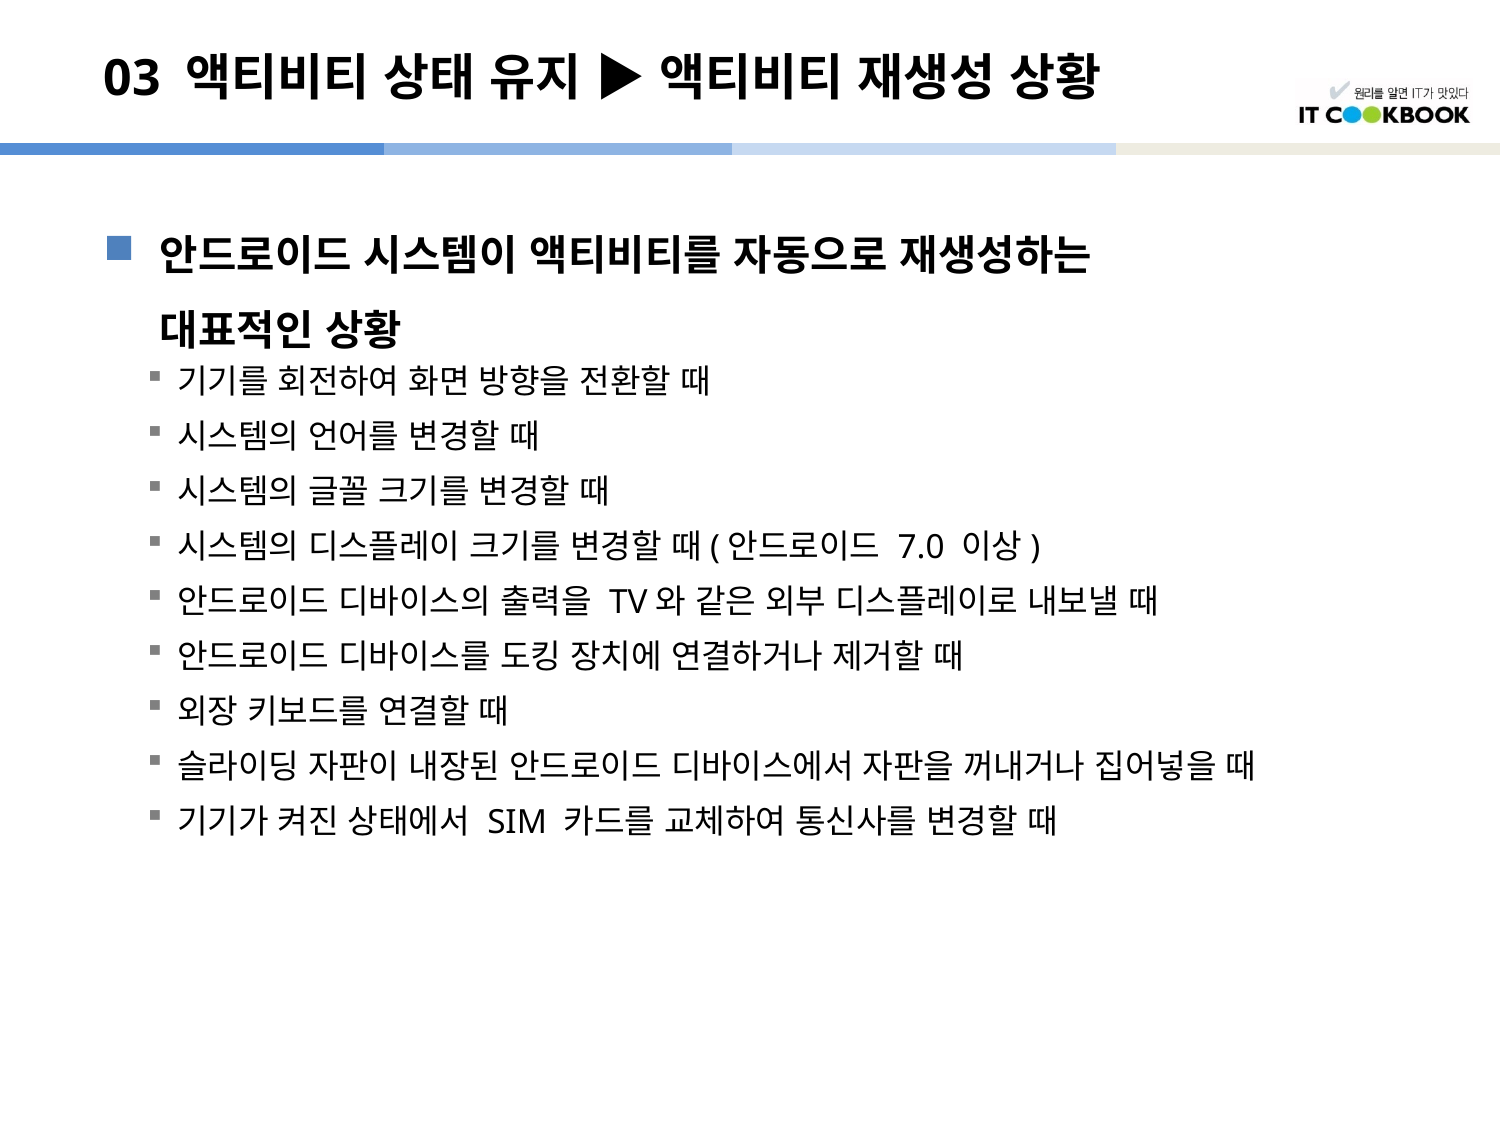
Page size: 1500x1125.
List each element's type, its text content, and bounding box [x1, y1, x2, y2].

picture [1295, 78, 1473, 125]
list 안드로이드 시스템이 액티비티를 자동으로 재생성하는 대표적인 상황 기기를 회전하여 화면 방향을 전환할 때 시스템의 언어를 변경할 때 시스템의 글꼴 크기를 변경할 때 시스템의 디스플레이 크기를 변경할 때(안드로이드 7.0 이상) 안드로이드 디바이스의 출력을 TV와 같은 외부 디스플레이로 내보낼 때 안드로이드 디바이스를 도킹 장치에 연결하거나 제거할 때 외장 키보드를 연결할 때 슬라이딩 자판이 내장된 안드로이드 디바이스에서 자판을 꺼내거나 집어넣을 때 기기가 켜진 상태에서 SIM 카드를 교체하여 통신사를 변경할 때 [88, 196, 1436, 1083]
title 03 액티비티 상태 유지 ▶ 액티비티 재생성 상황 [88, 30, 1436, 121]
